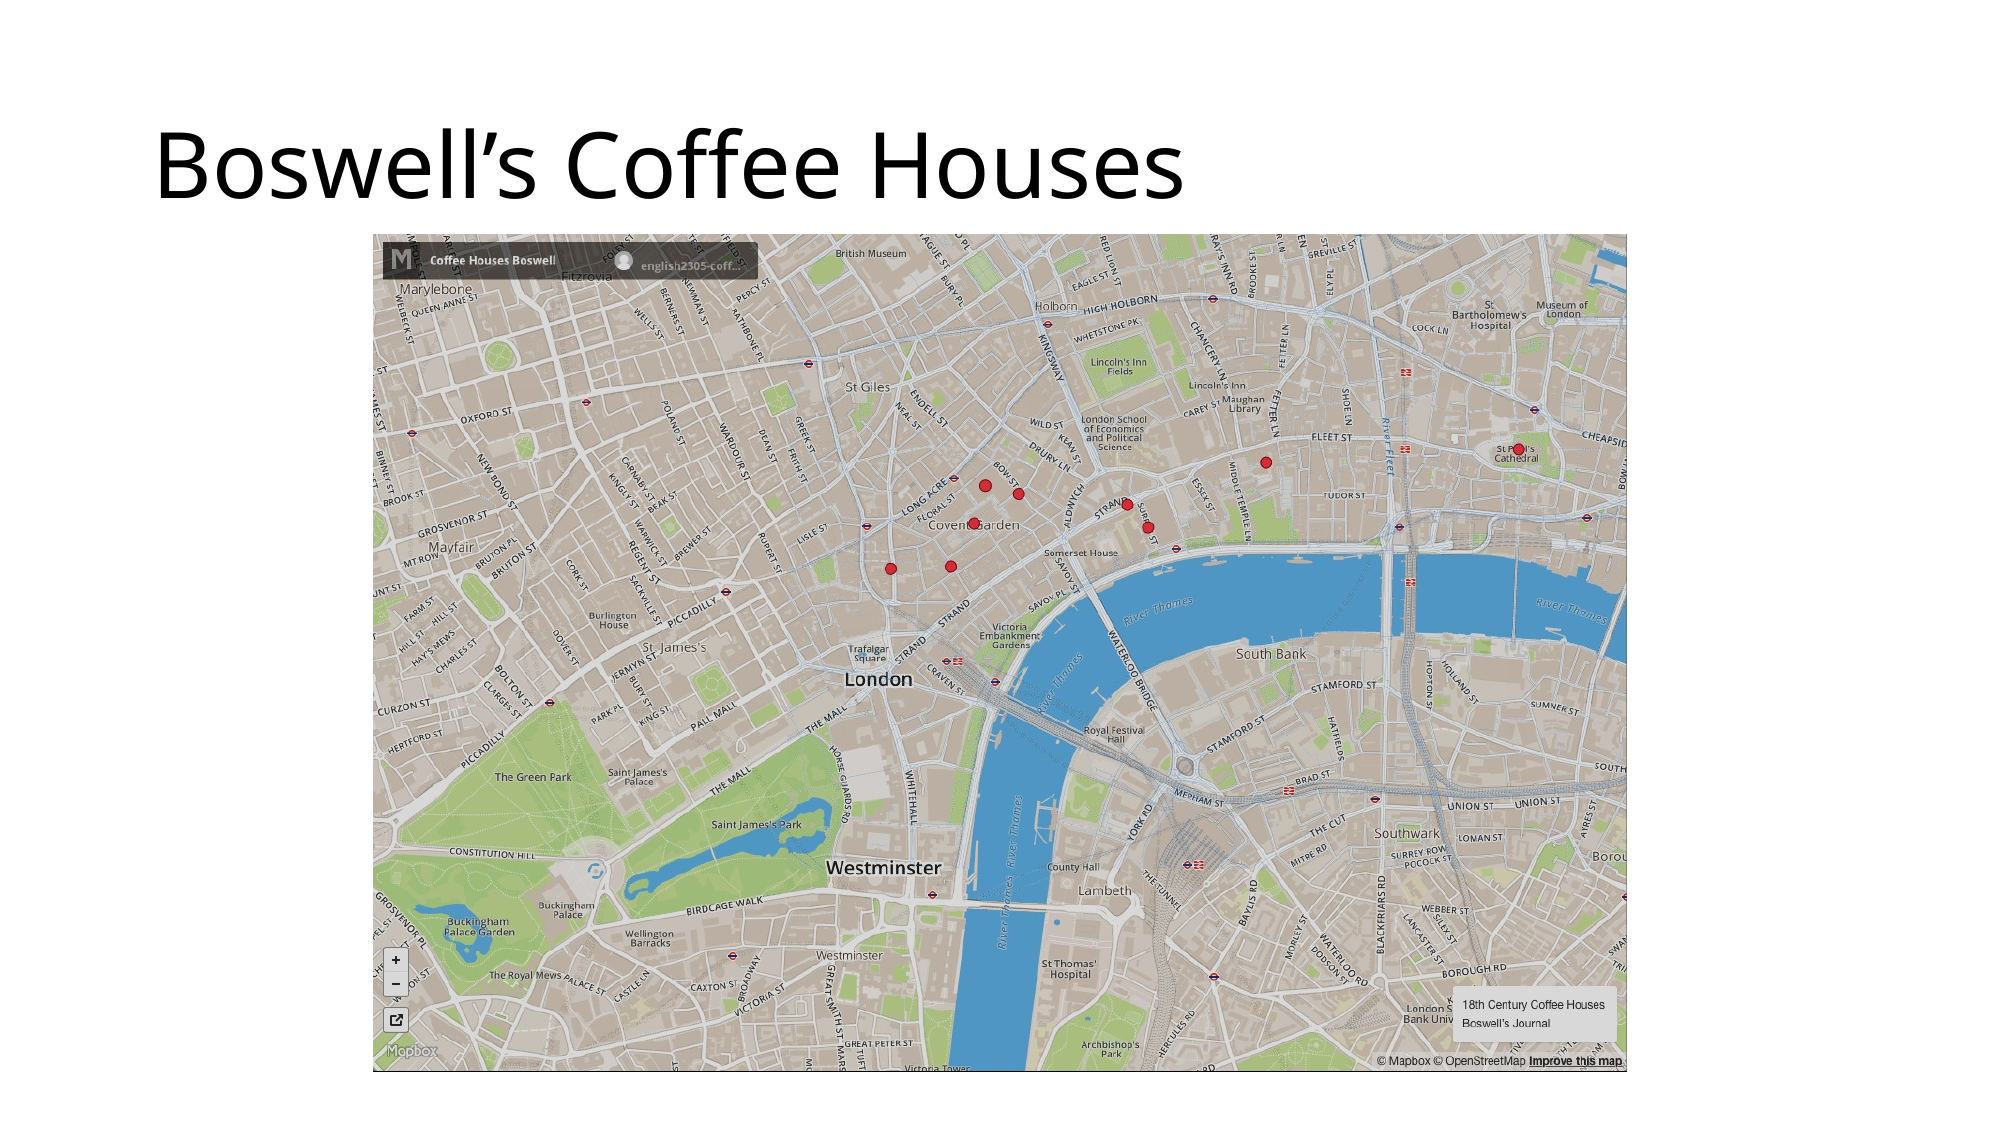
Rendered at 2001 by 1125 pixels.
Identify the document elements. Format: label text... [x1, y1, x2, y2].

picture [373, 234, 1627, 1072]
title Boswell’s Coffee Houses [137, 59, 1863, 278]
